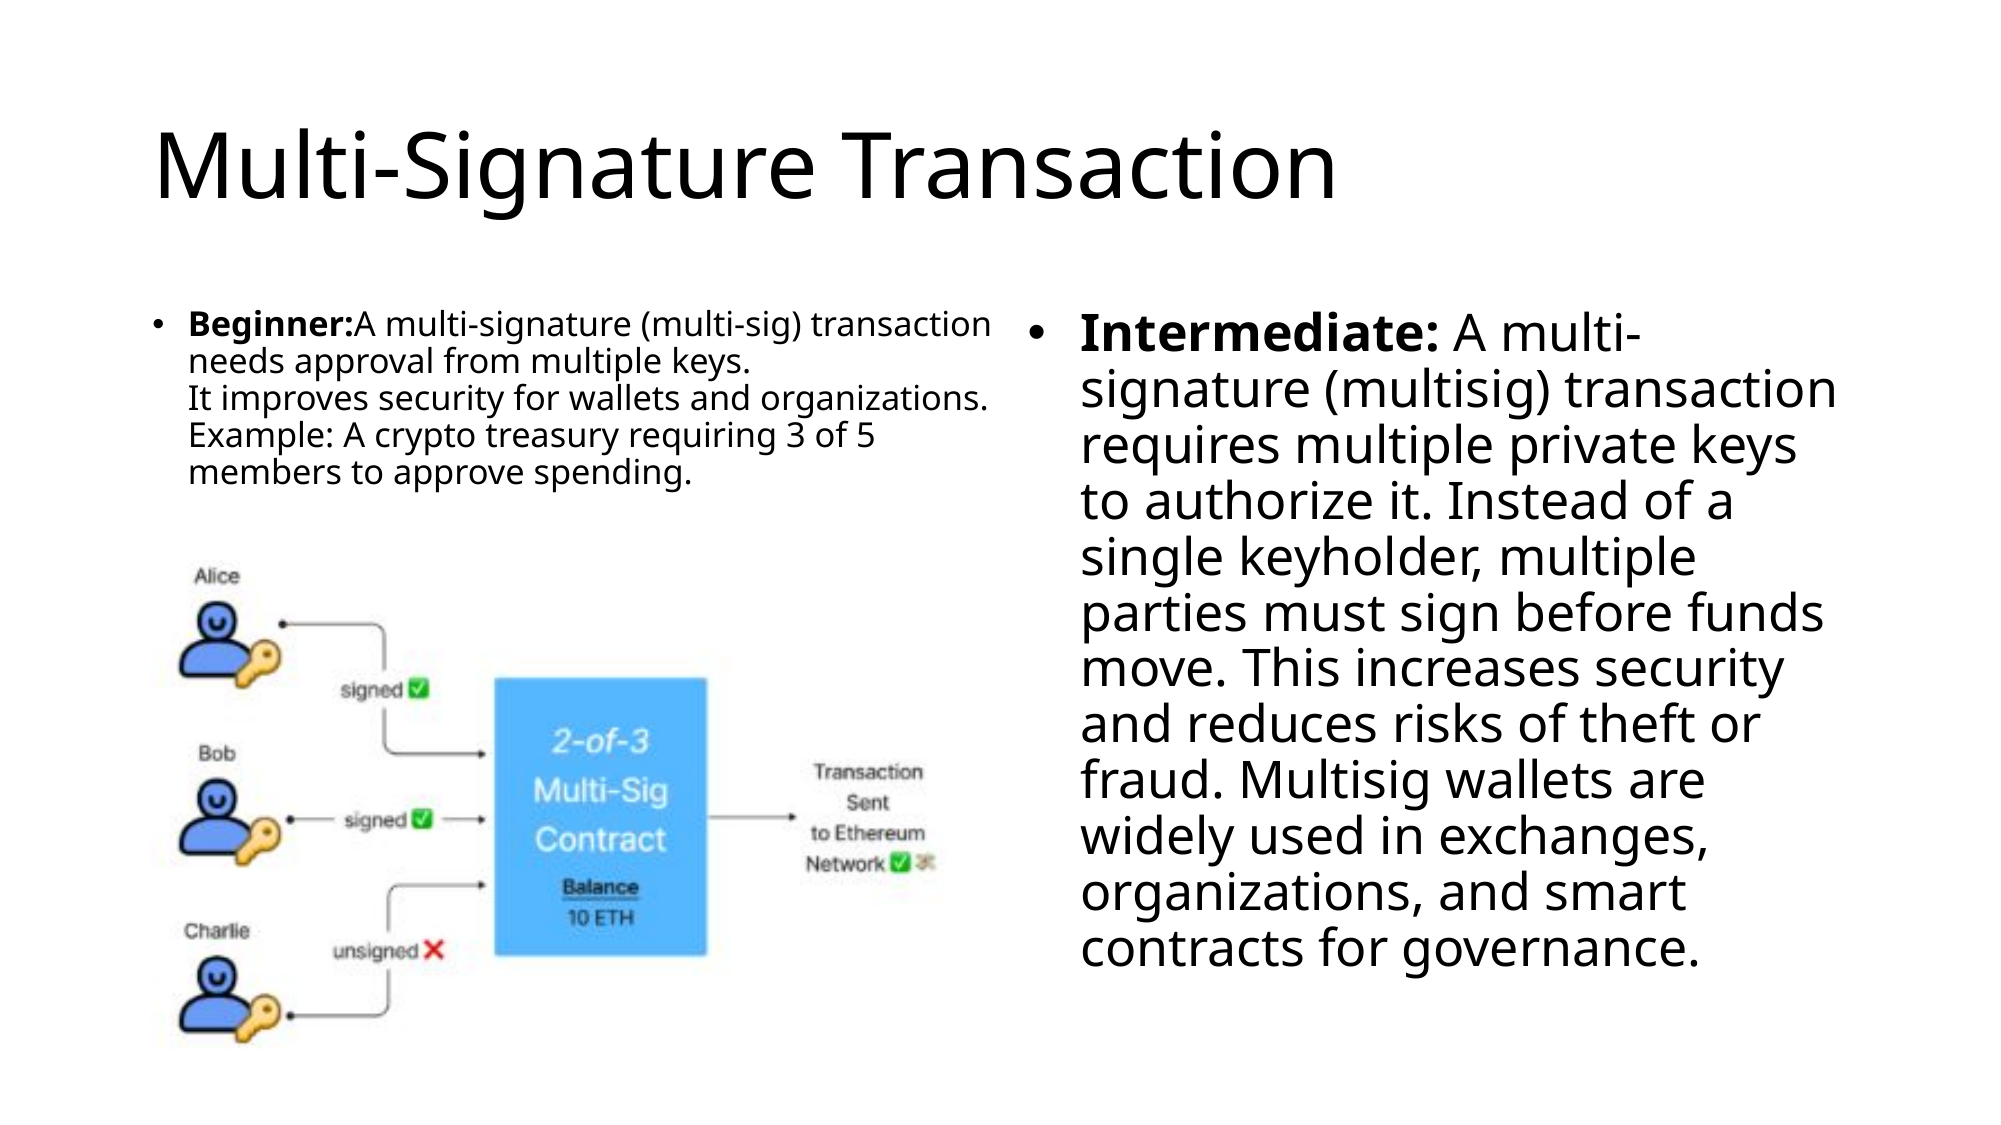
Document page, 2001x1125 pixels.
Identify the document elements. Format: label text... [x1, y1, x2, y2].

picture [116, 506, 988, 1092]
title Multi-Signature Transaction [137, 59, 1863, 278]
list Intermediate: A multi-signature (multisig) transaction requires multiple private keys to authorize it. Instead of a single keyholder, multiple parties must sign before funds move. This increases security and reduces risks of theft or fraud. Multisig wallets are widely used in exchanges, organizations, and smart contracts for governance. [1012, 299, 1863, 1014]
list Beginner:A multi-signature (multi-sig) transaction needs approval from multiple keys. It improves security for wallets and organizations. Example: A crypto treasury requiring 3 of 5 members to approve spending. [137, 299, 1012, 545]
